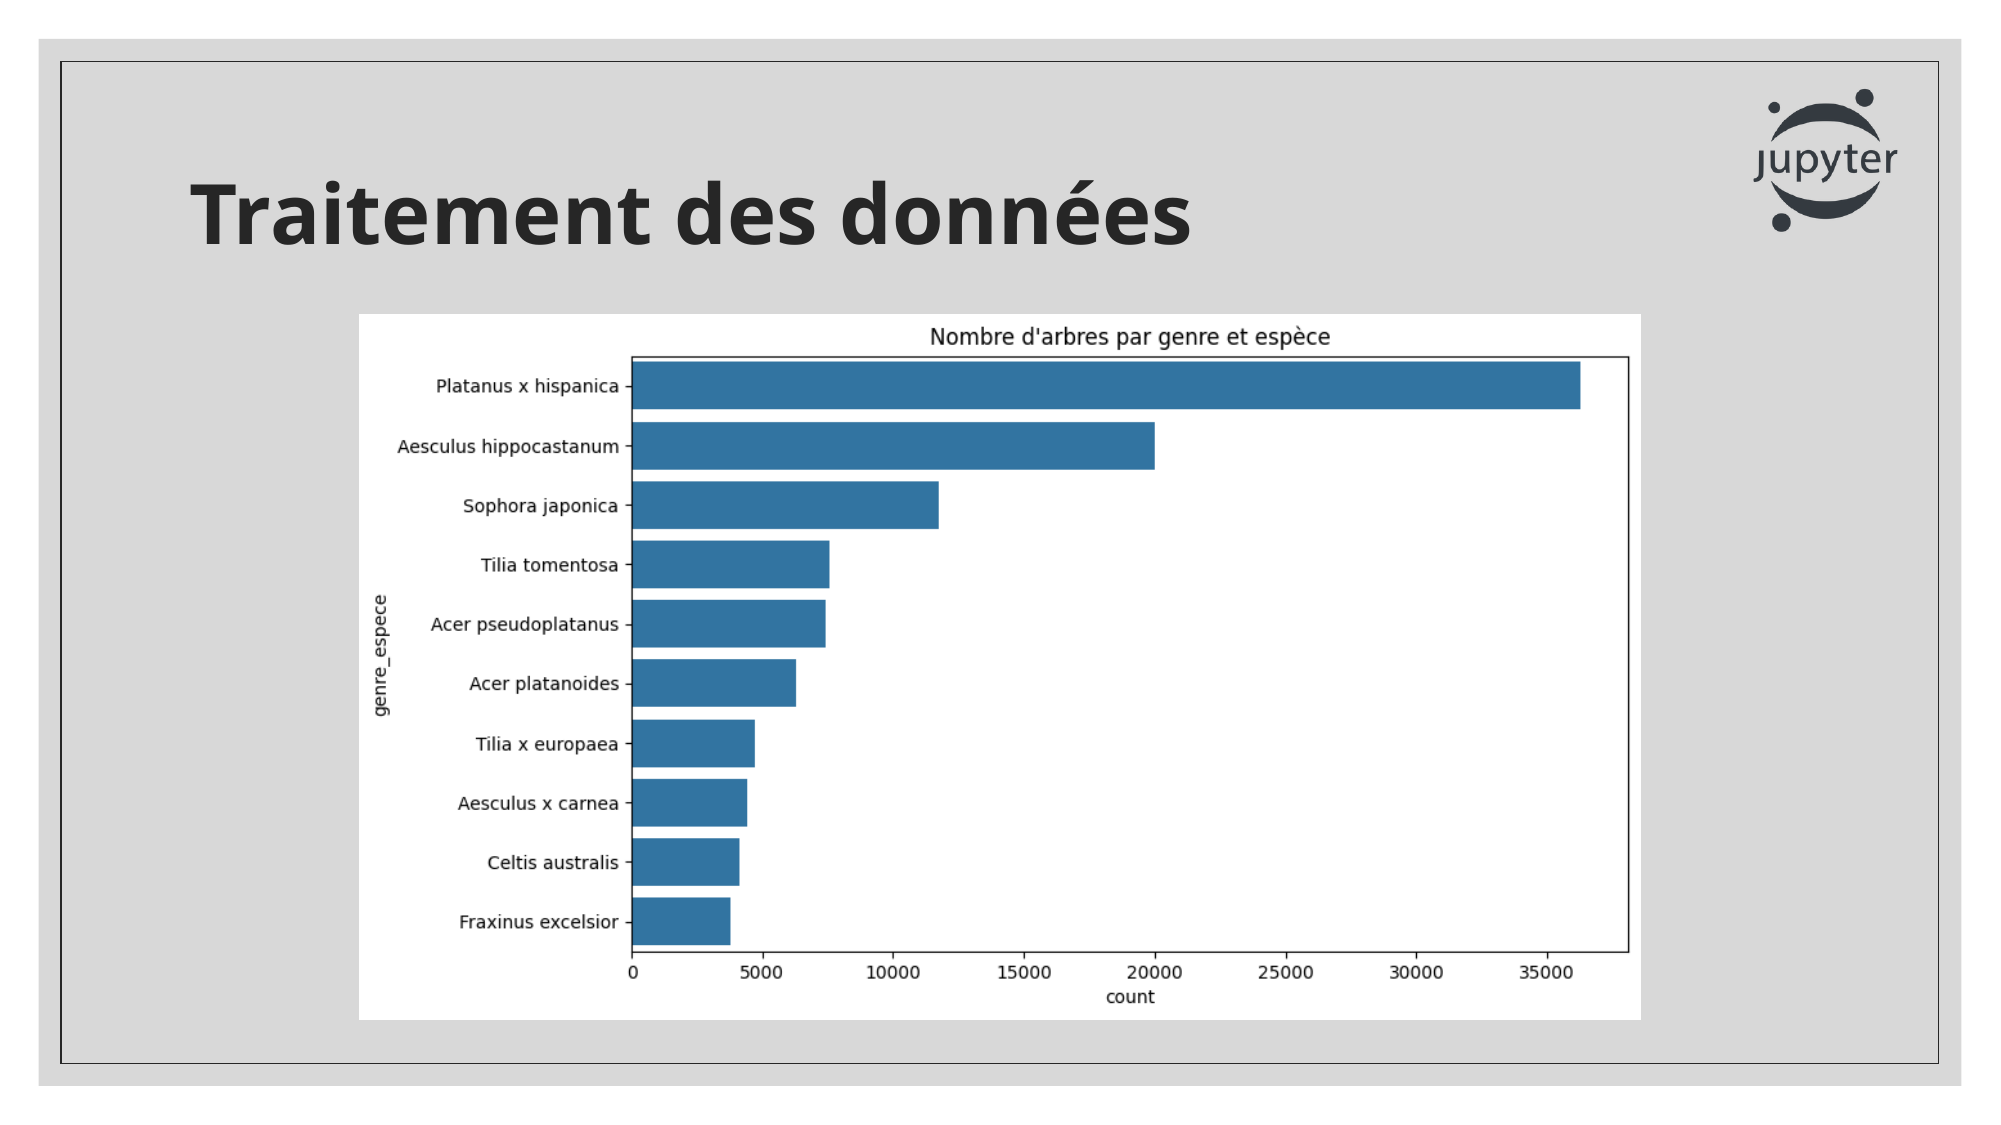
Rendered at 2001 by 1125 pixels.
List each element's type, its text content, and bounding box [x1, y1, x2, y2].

picture [359, 314, 1641, 1020]
picture [1736, 74, 1914, 252]
title Traitement des données [174, 105, 1825, 331]
